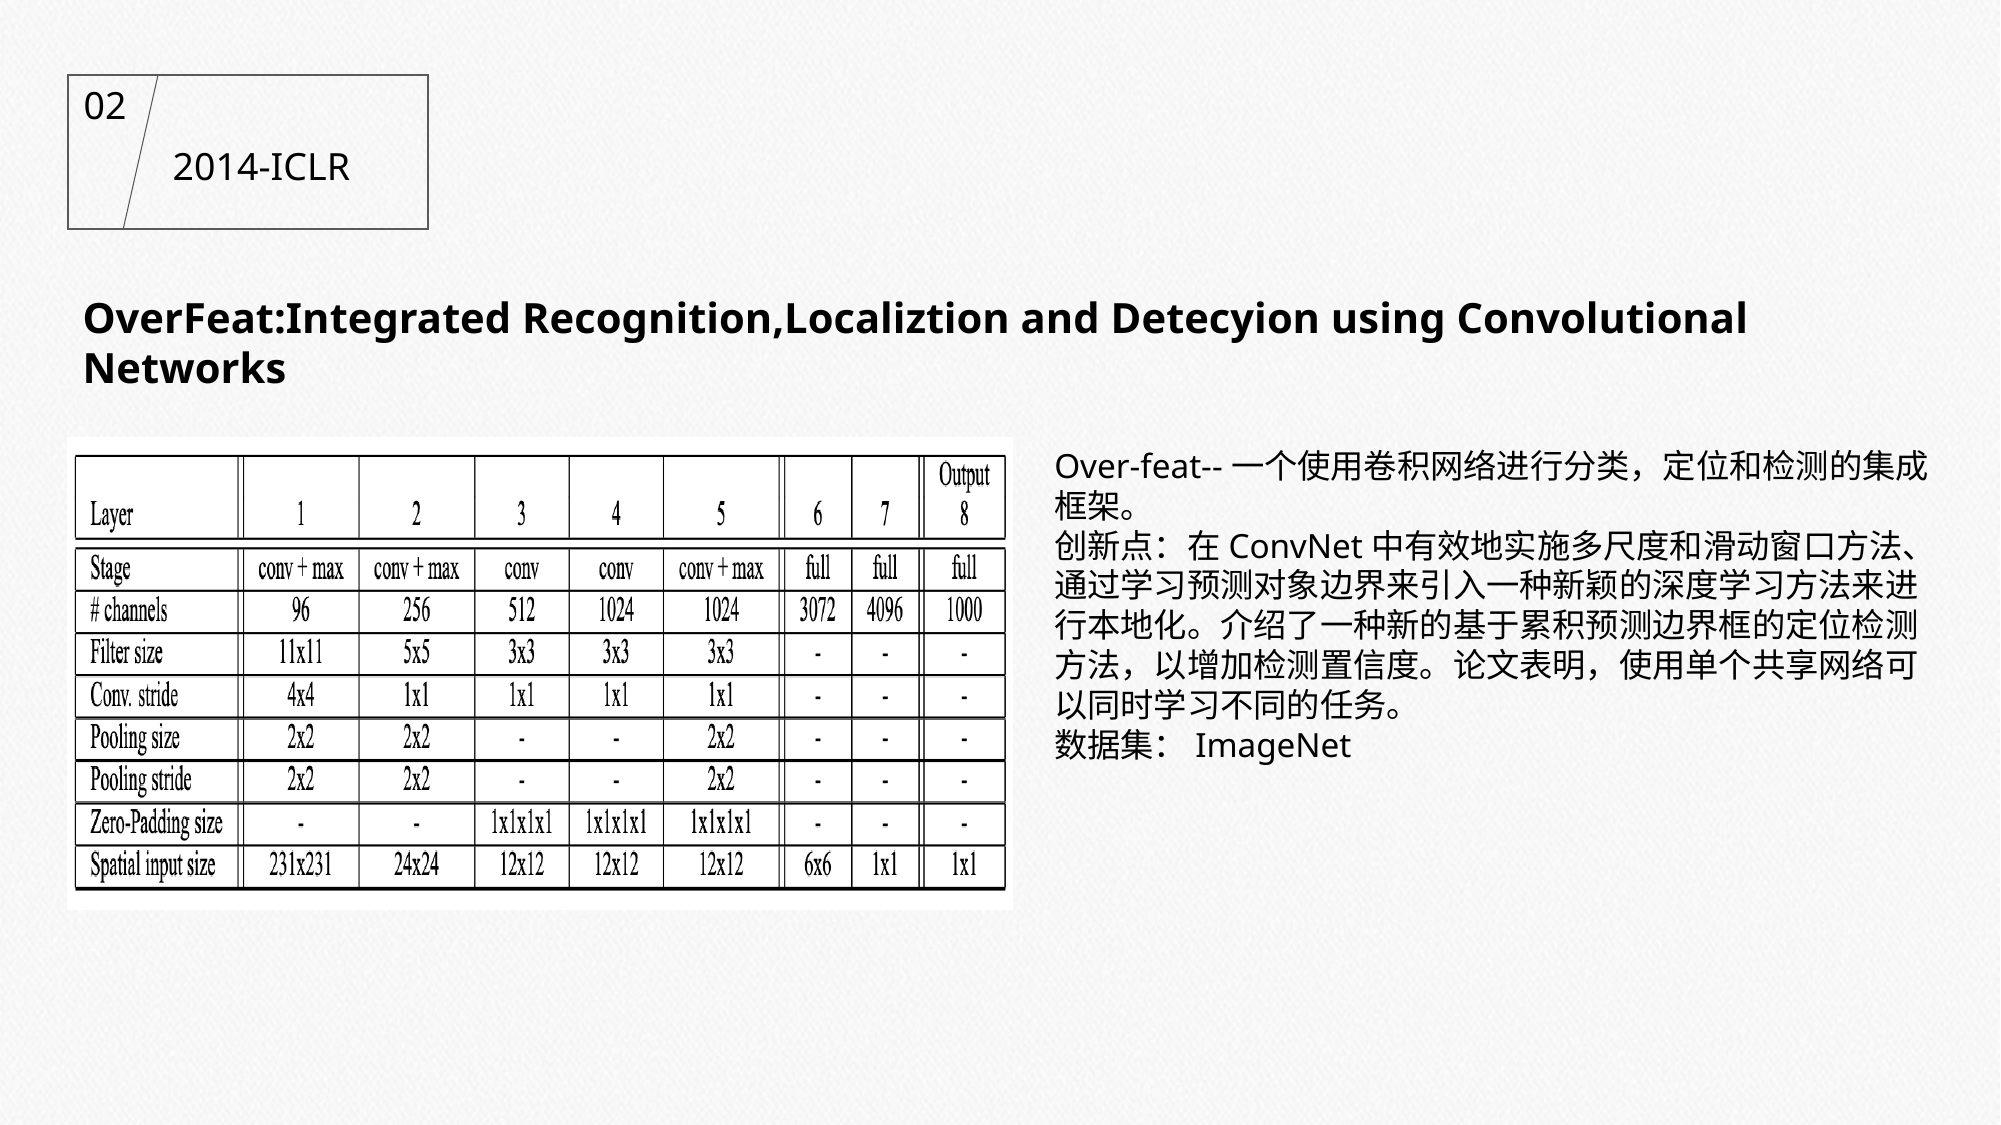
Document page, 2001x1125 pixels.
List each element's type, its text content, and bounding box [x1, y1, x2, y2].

picture [67, 437, 1013, 910]
text_box Over-feat--一个使用卷积网络进行分类，定位和检测的集成框架。 创新点：在ConvNet中有效地实施多尺度和滑动窗口方法、通过学习预测对象边界来引入一种新颖的深度学习方法来进行本地化。介绍了一种新的基于累积预测边界框的定位检测方法，以增加检测置信度。论文表明，使用单个共享网络可以同时学习不同的任务。 数据集：ImageNet [1039, 437, 1967, 772]
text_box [67, 74, 428, 230]
text_box OverFeat:Integrated Recognition,Localiztion and Detecyion using Convolutional Networks [67, 283, 1925, 399]
